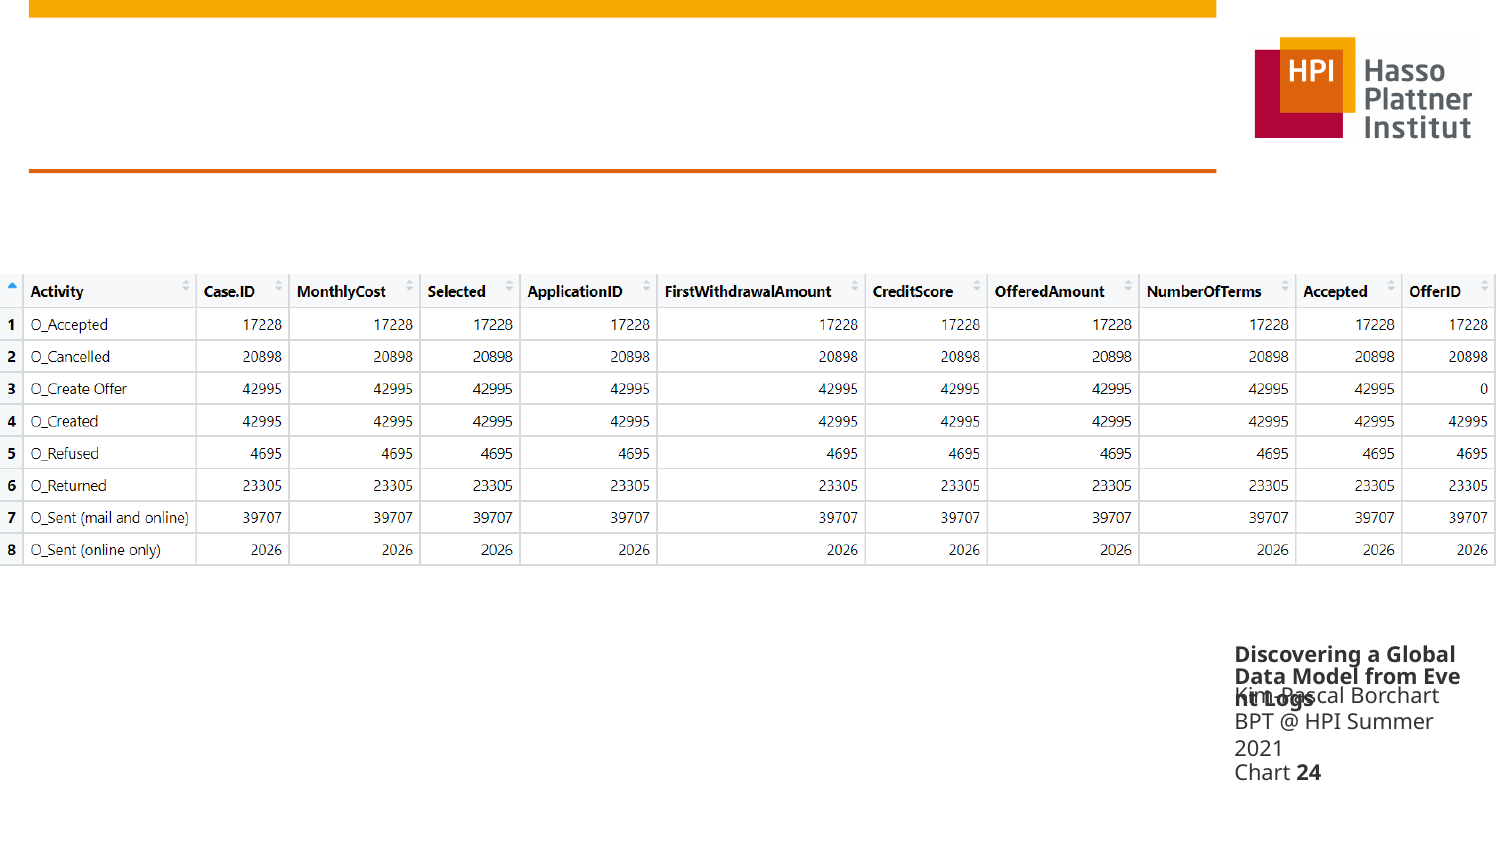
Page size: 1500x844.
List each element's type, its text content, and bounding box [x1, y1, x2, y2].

slide_number Kim-Pascal Borchart BPT @ HPI Summer 2021 [1216, 681, 1471, 758]
slide_number Chart 24 [1216, 758, 1471, 788]
picture [0, 274, 1500, 570]
picture [1252, 33, 1477, 142]
footer Discovering a Global Data Model from Event Logs [1216, 584, 1471, 670]
